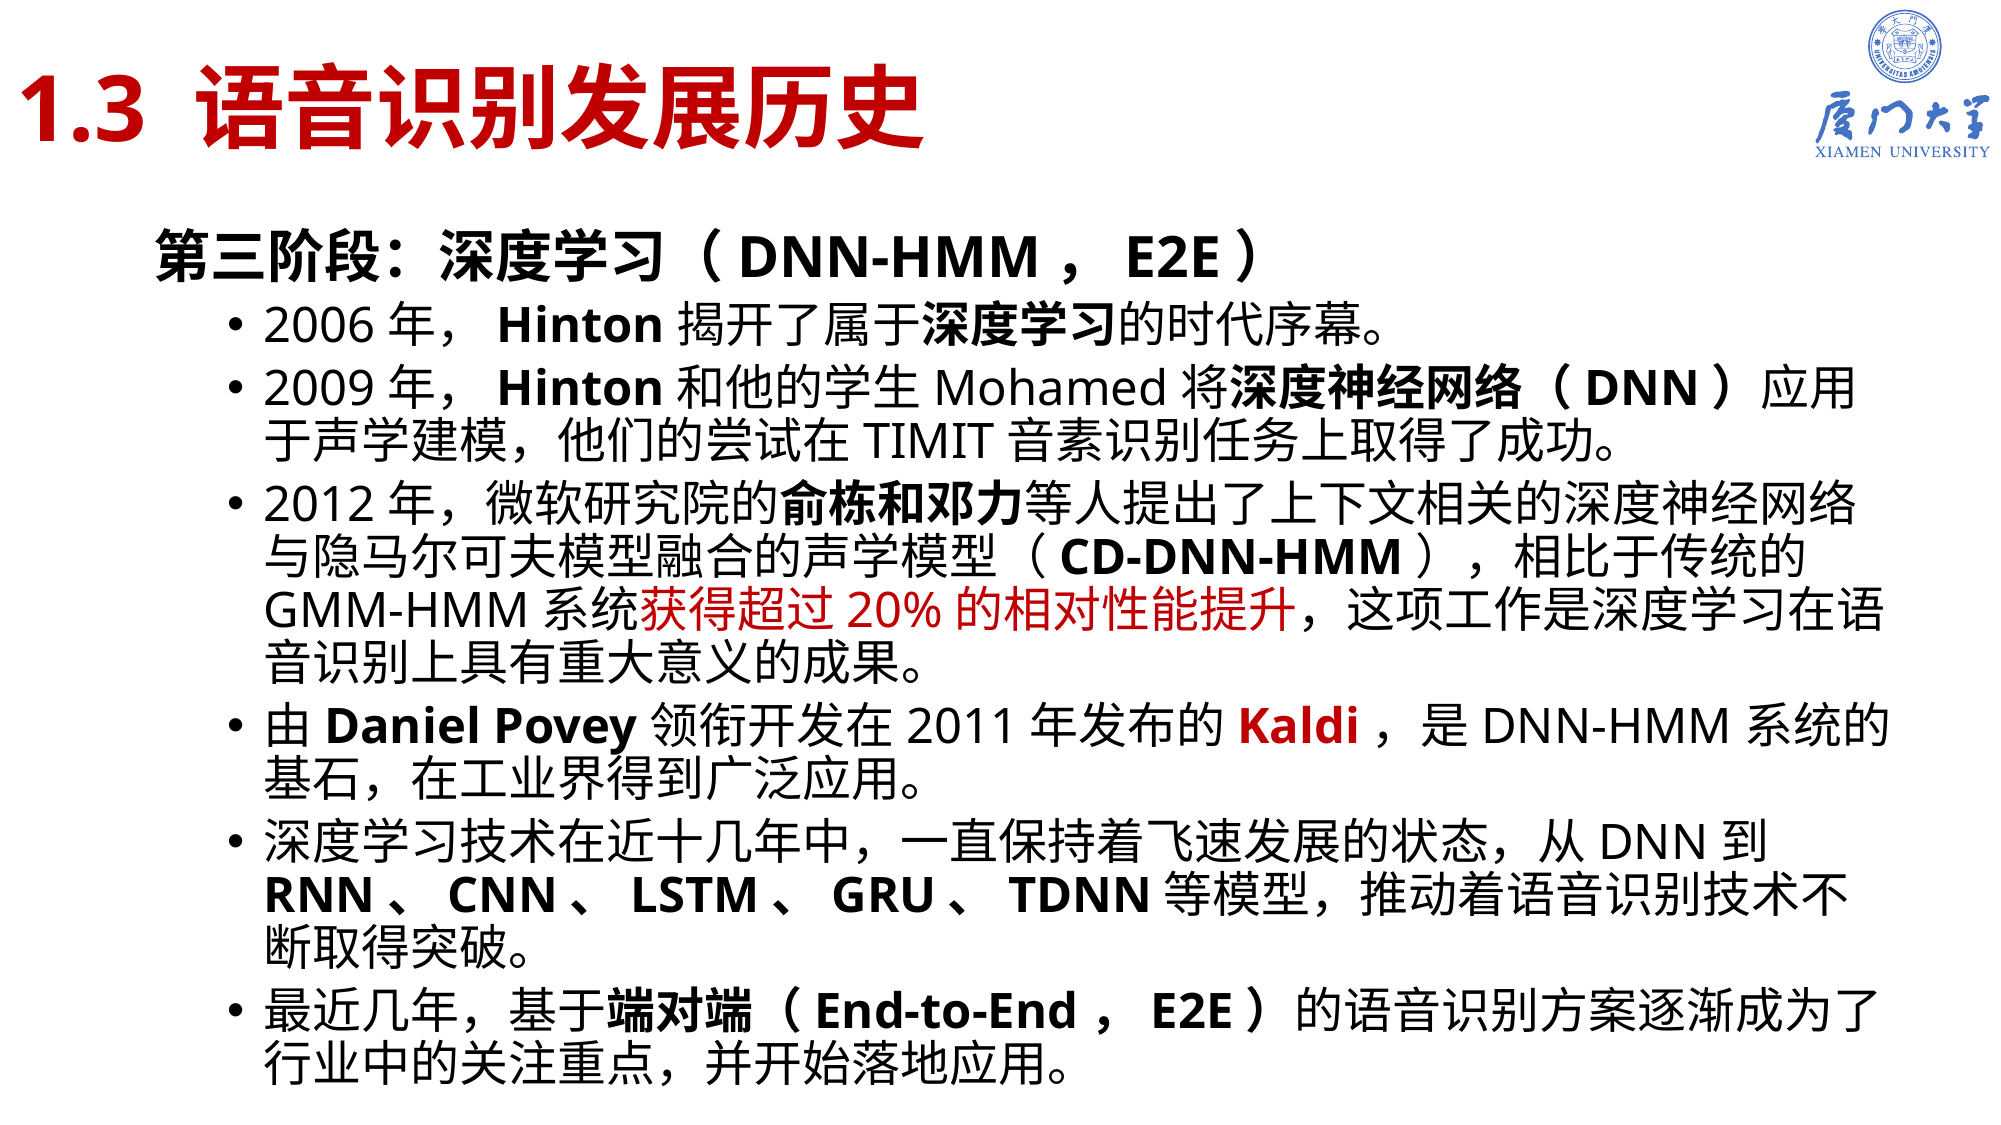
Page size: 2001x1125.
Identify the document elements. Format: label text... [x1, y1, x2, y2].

list 第三阶段：深度学习（DNN-HMM，E2E） 2006年，Hinton揭开了属于深度学习的时代序幕。 2009年，Hinton和他的学生Mohamed将深度神经网络（DNN）应用于声学建模，他们的尝试在TIMIT音素识别任务上取得了成功。 2012年，微软研究院的俞栋和邓力等人提出了上下文相关的深度神经网络与隐马尔可夫模型融合的声学模型（CD-DNN-HMM），相比于传统的GMM-HMM系统获得超过20%的相对性能提升，这项工作是深度学习在语音识别上具有重大意义的成果。 由Daniel Povey领衔开发在2011年发布的Kaldi，是DNN-HMM系统的基石，在工业界得到广泛应用。 深度学习技术在近十几年中，一直保持着飞速发展的状态，从DNN到RNN、CNN、LSTM、GRU、TDNN等模型，推动着语音识别技术不断取得突破。 最近几年，基于端对端（End-to-End，E2E）的语音识别方案逐渐成为了行业中的关注重点，并开始落地应用。 [138, 220, 1911, 1107]
title 1.3 语音识别发展历史 [1, 3, 1727, 221]
